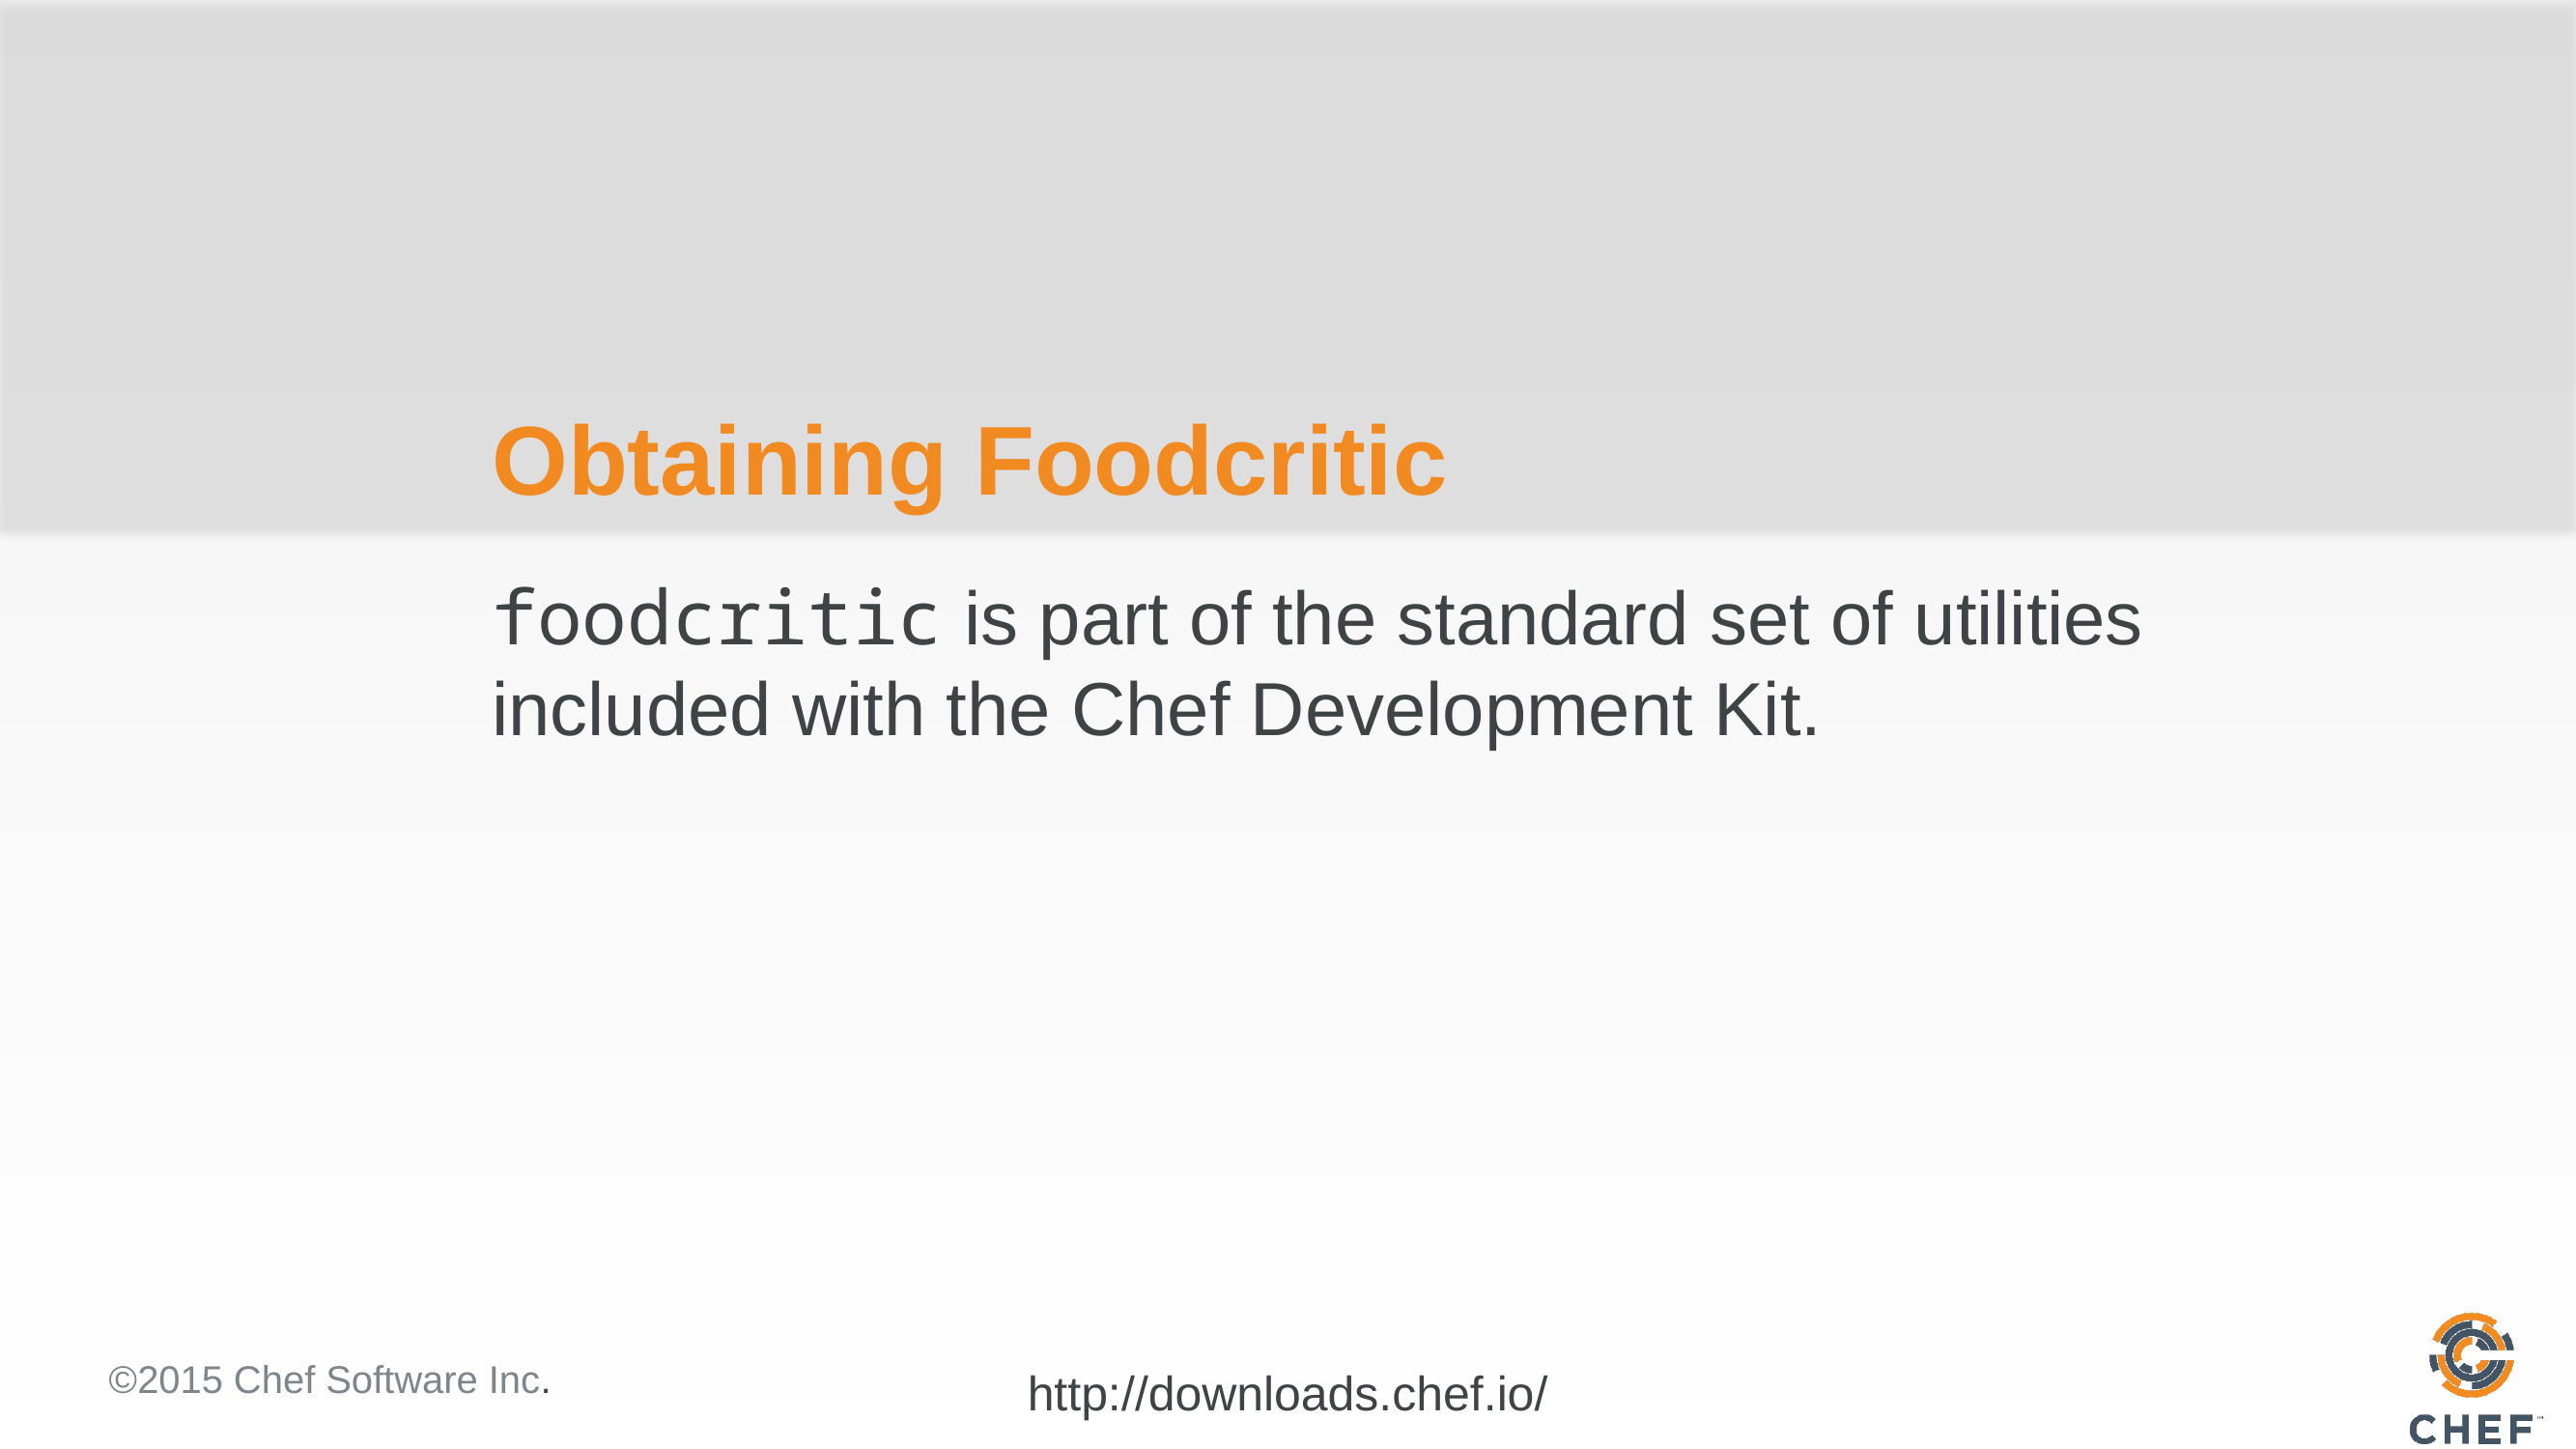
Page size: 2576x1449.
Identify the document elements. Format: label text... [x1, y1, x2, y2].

subtitle foodcritic is part of the standard set of utilities included with the Chef Development Kit. [477, 555, 2217, 1087]
title Obtaining Foodcritic [477, 395, 2217, 531]
list http://downloads.chef.io/ [580, 1350, 1995, 1434]
picture [2399, 1295, 2551, 1449]
